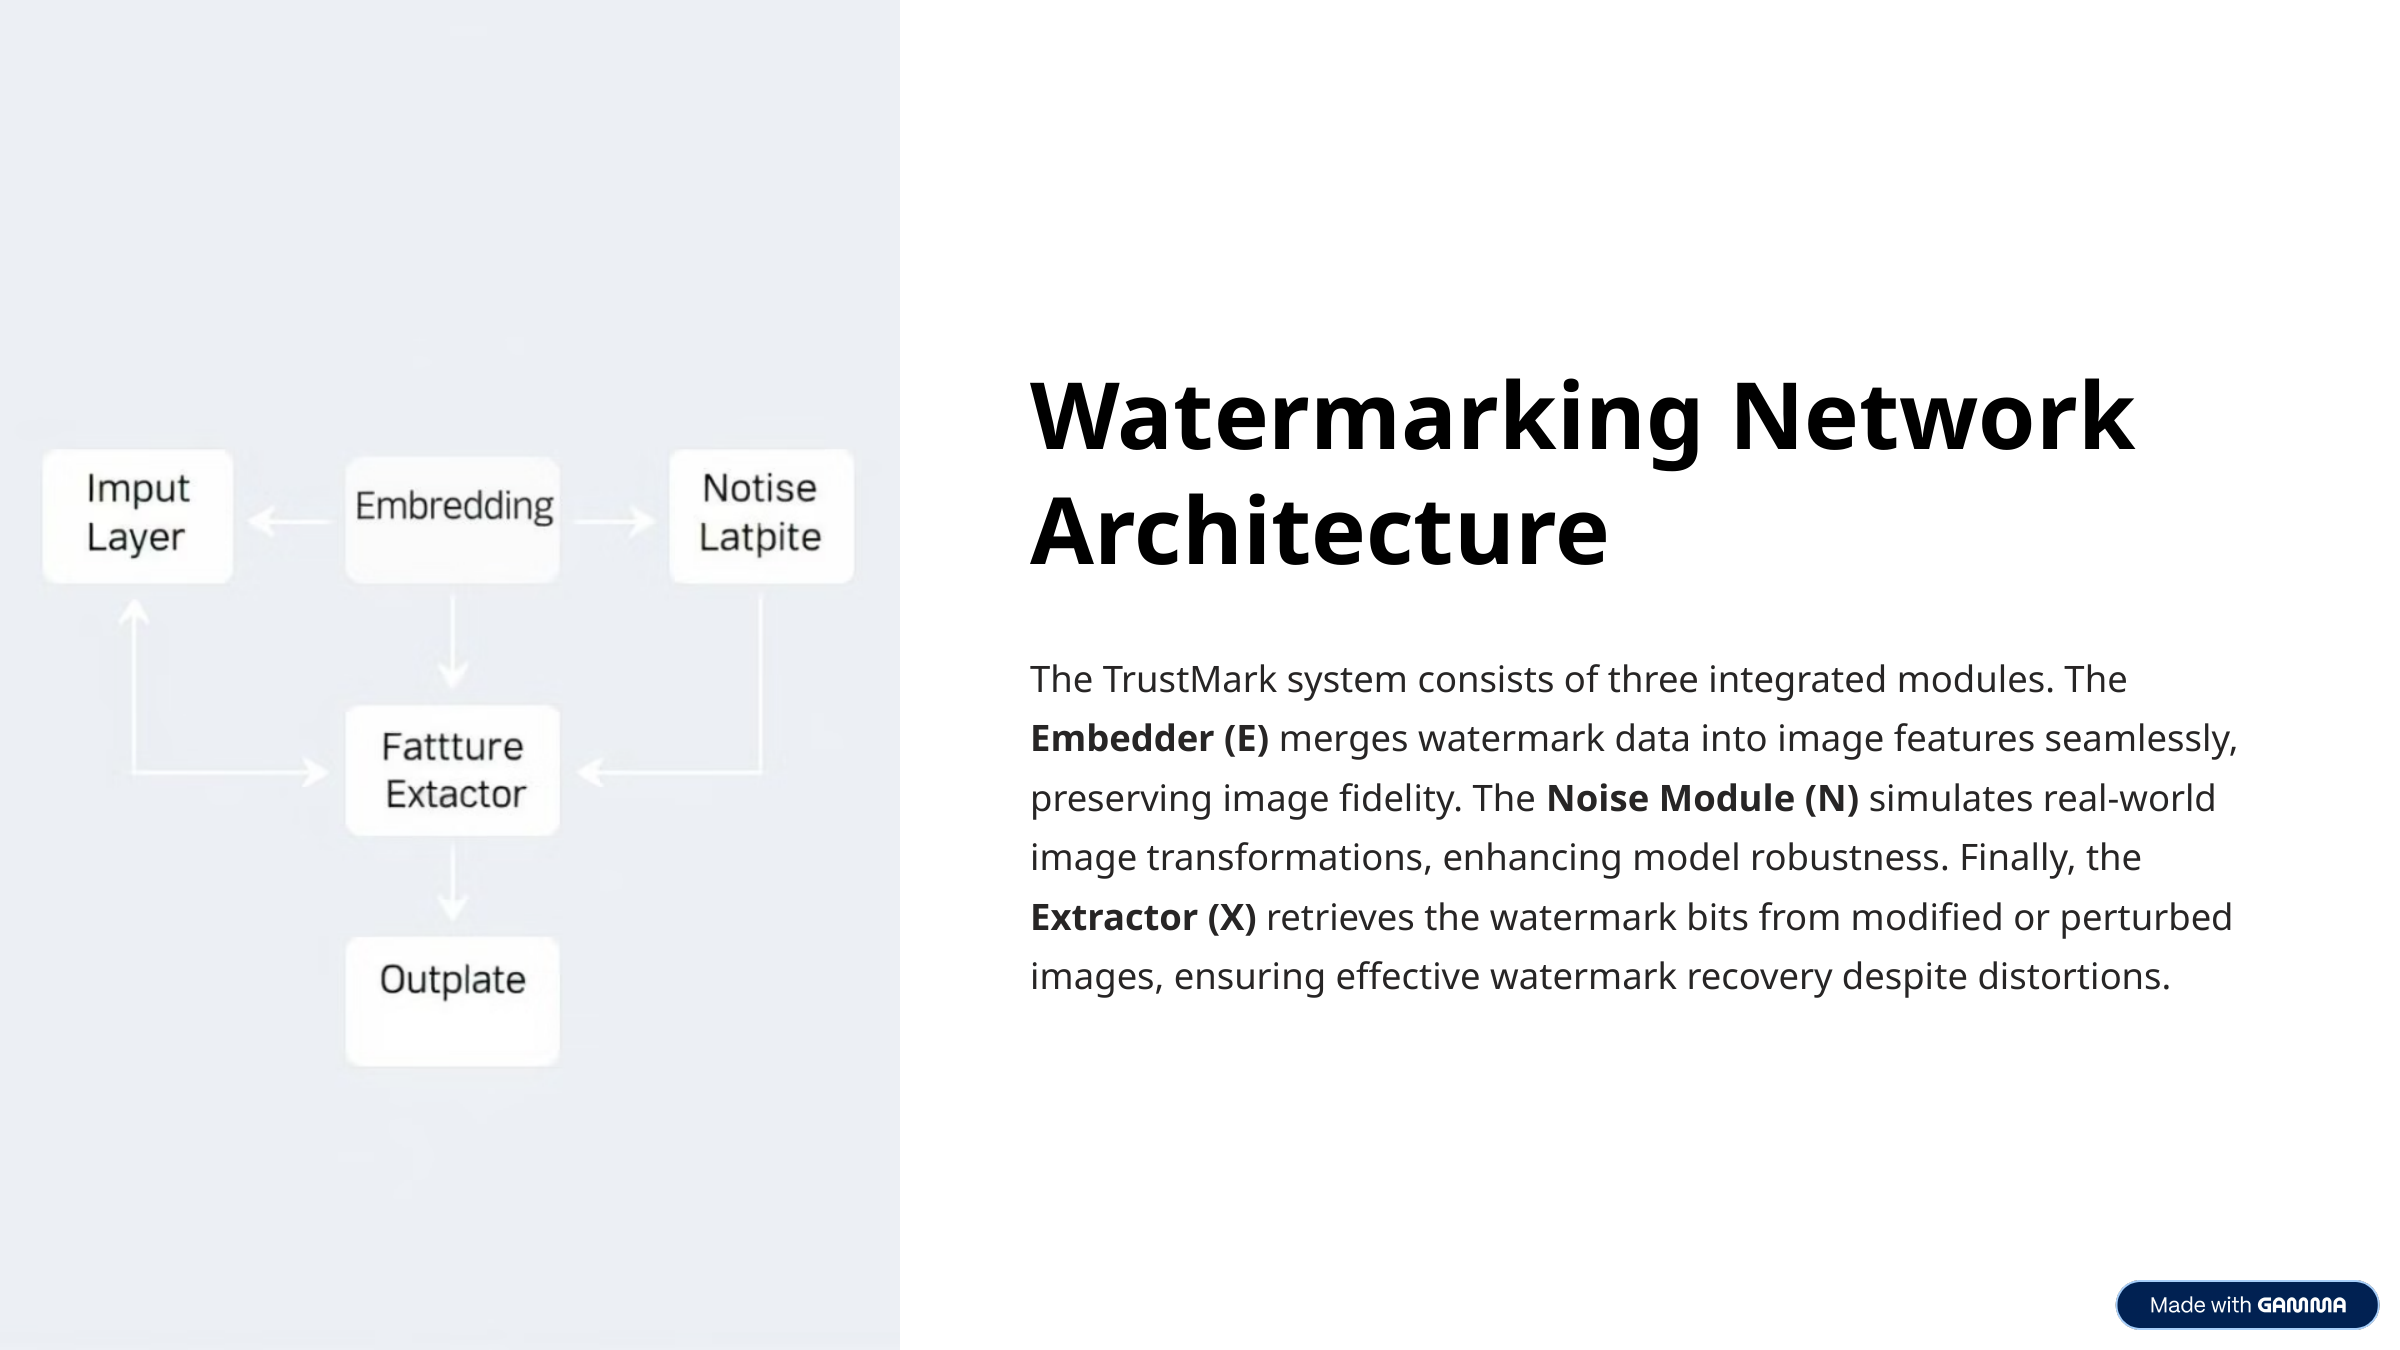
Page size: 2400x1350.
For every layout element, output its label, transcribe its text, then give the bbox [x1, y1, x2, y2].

text_box The TrustMark system consists of three integrated modules. The Embedder (E) merges watermark data into image features seamlessly, preserving image fidelity. The Noise Module (N) simulates real-world image transformations, enhancing model robustness. Finally, the Extractor (X) retrieves the watermark bits from modified or perturbed images, ensuring effective watermark recovery despite distortions. [1030, 640, 2270, 998]
text_box Watermarking Network Architecture [1030, 352, 2270, 585]
picture [0, 0, 900, 1350]
picture [2106, 1271, 2389, 1339]
